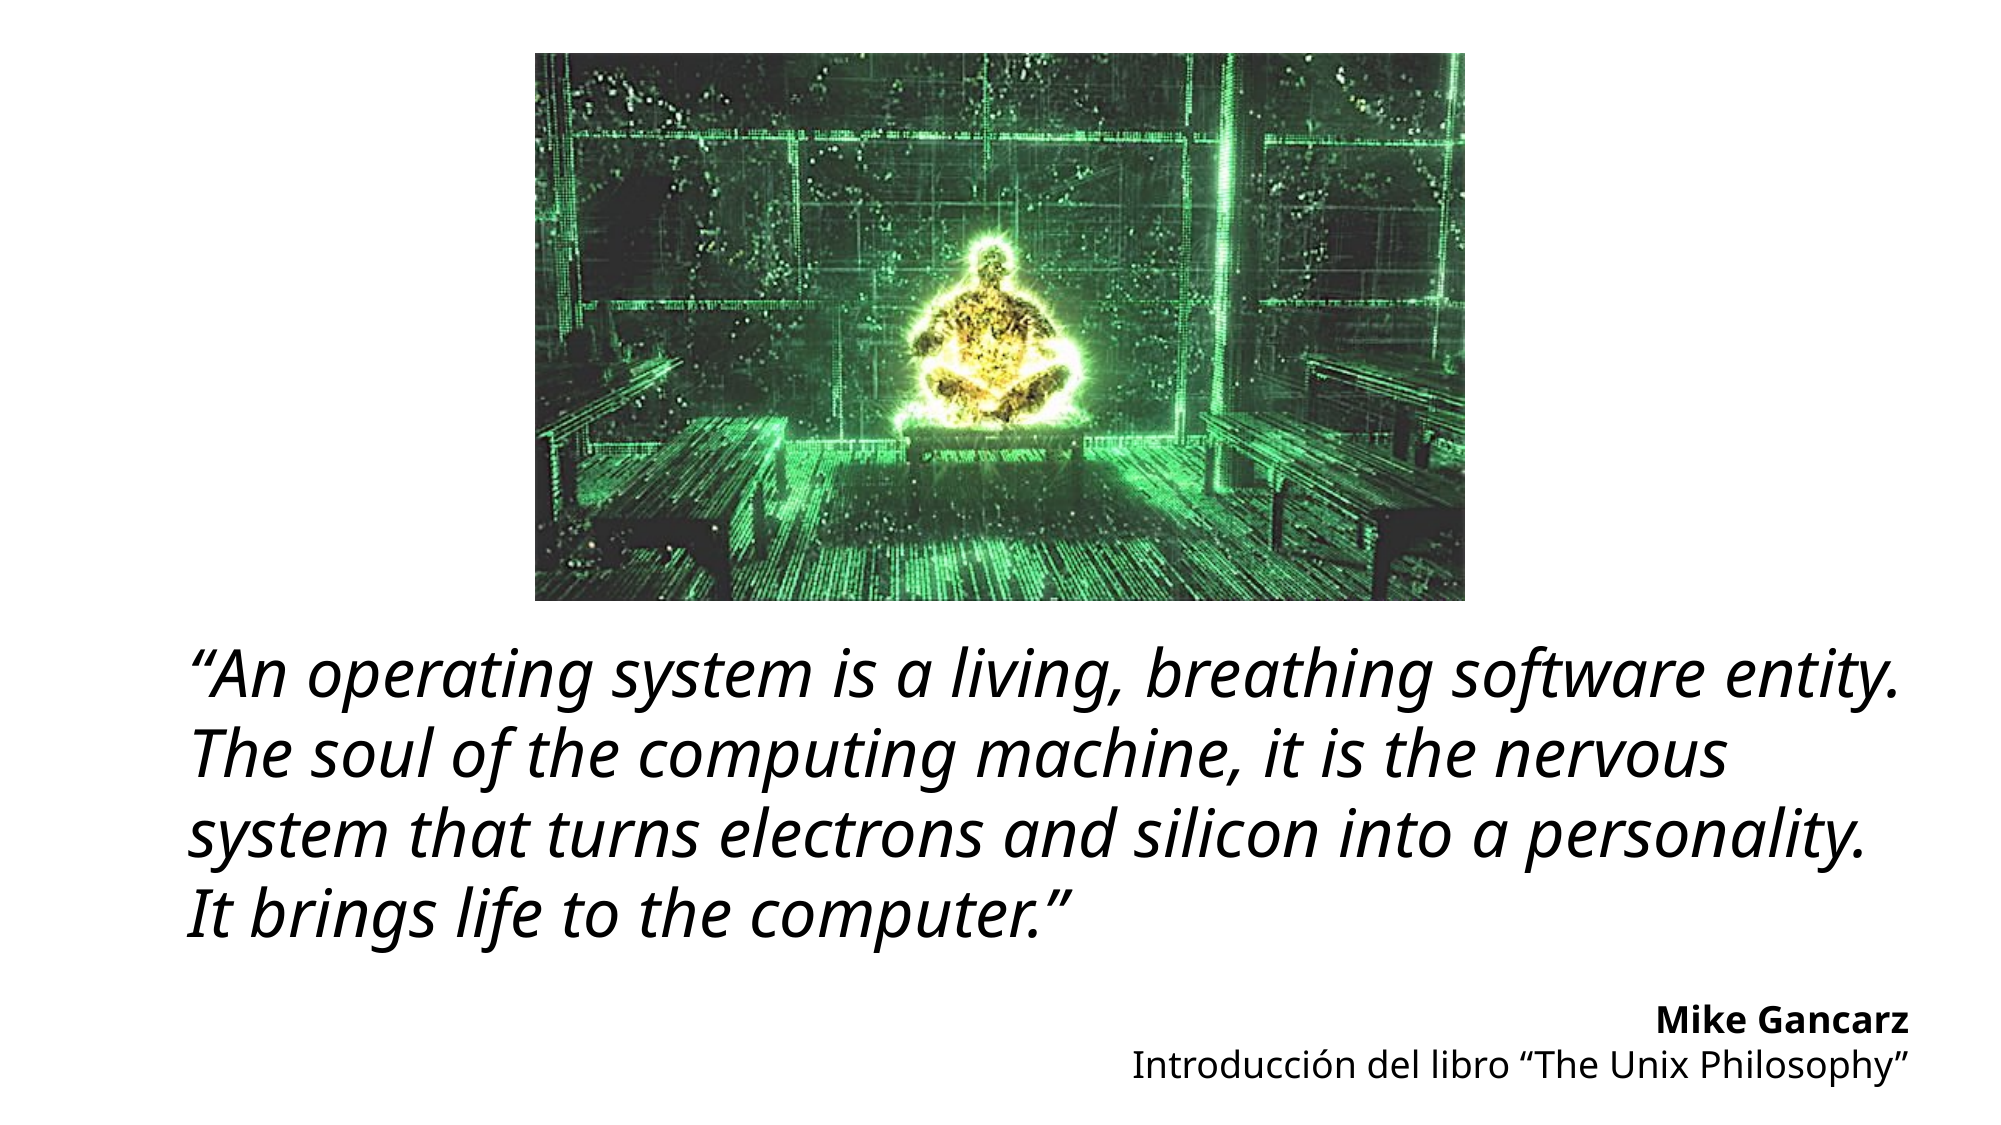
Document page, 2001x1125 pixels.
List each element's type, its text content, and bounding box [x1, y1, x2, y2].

picture [535, 53, 1465, 602]
text_box “An operating system is a living, breathing software entity. The soul of the computing machine, it is the nervous system that turns electrons and silicon into a personality. It brings life to the computer.” Mike Gancarz Introducción del libro “The Unix Philosophy” [173, 623, 1924, 1125]
